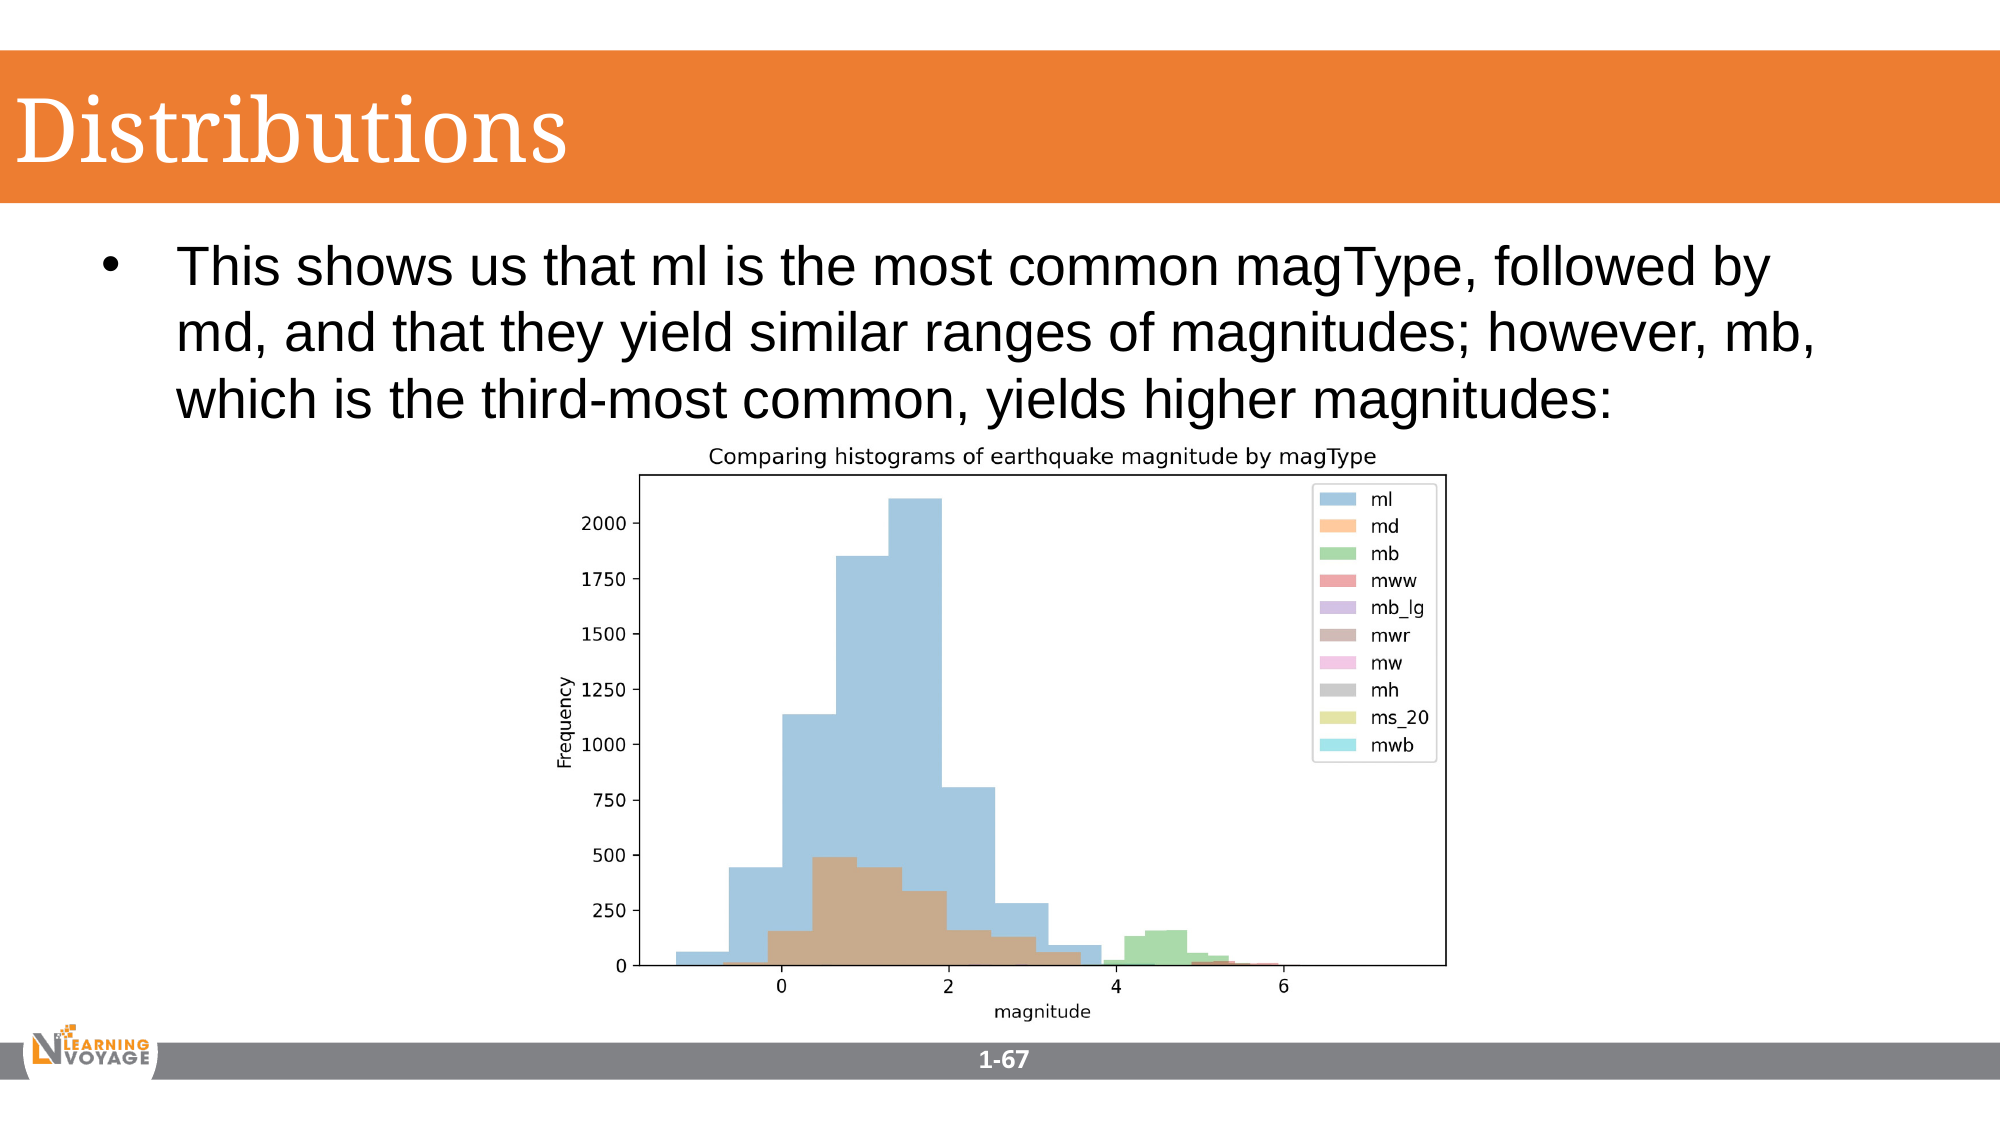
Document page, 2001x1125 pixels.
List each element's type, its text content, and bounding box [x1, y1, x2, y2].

text_box This shows us that ml is the most common magType, followed by md, and that they yield similar ranges of magnitudes; however, mb, which is the third-most common, yields higher magnitudes: [101, 226, 1866, 430]
slide_number 1-67 [923, 1027, 1045, 1095]
picture [542, 444, 1458, 1027]
text_box Distributions [0, 49, 2000, 204]
picture [0, 942, 192, 1125]
